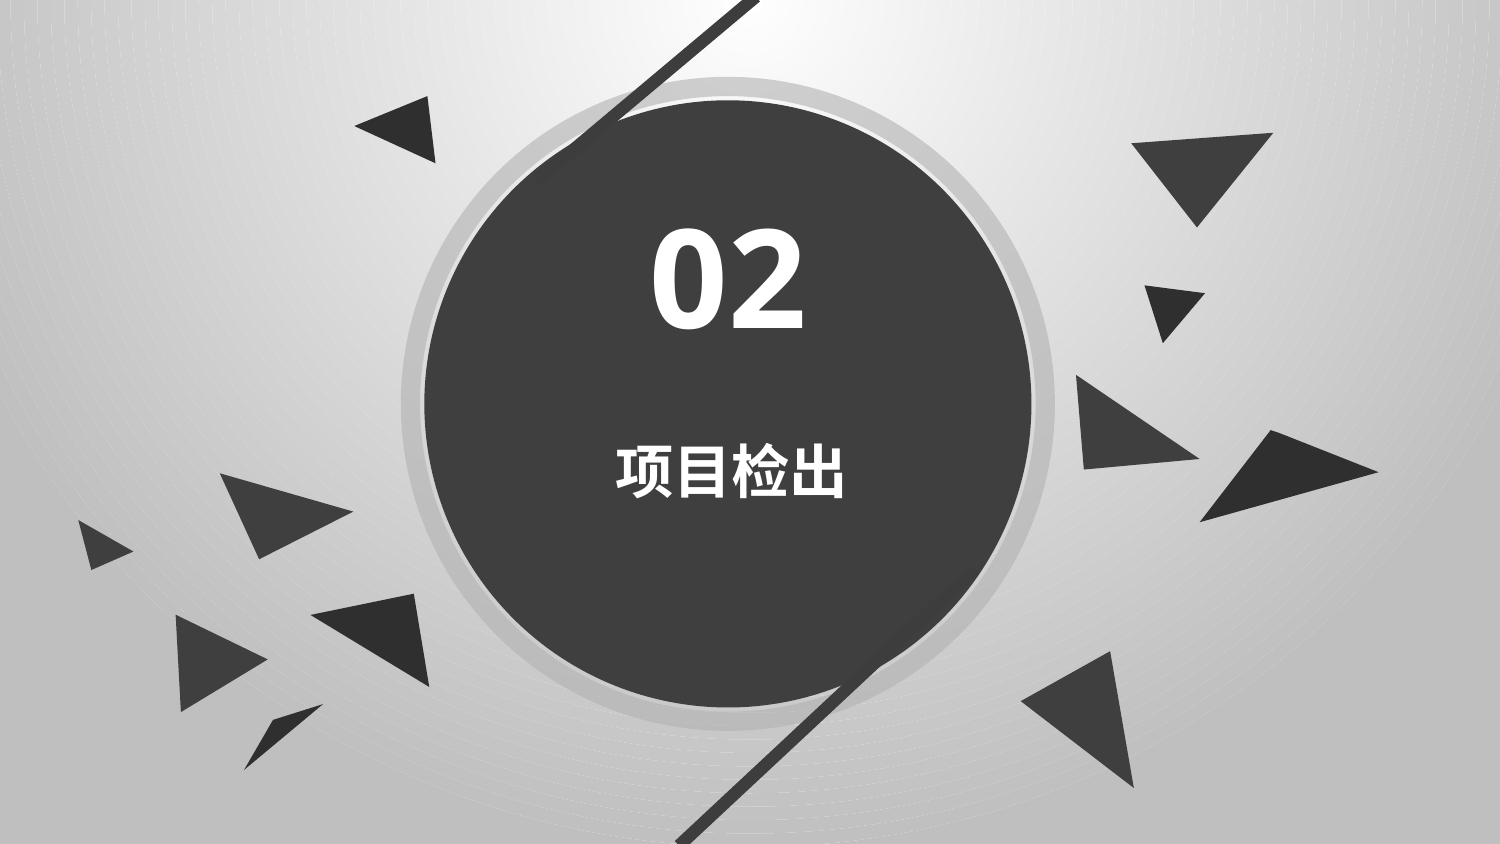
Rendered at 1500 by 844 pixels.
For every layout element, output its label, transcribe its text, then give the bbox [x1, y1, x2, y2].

text_box [308, 591, 432, 689]
text_box [352, 94, 438, 166]
text_box [408, 86, 1048, 719]
text_box [1073, 373, 1136, 413]
text_box 02 [634, 184, 823, 364]
text_box [217, 471, 356, 562]
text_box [678, 569, 975, 844]
text_box [1129, 130, 1276, 230]
text_box [173, 612, 270, 714]
text_box [1018, 649, 1136, 790]
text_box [537, 0, 757, 181]
text_box [1142, 283, 1207, 346]
text_box 项目检出 [600, 413, 1200, 513]
text_box [242, 702, 325, 772]
text_box [76, 518, 136, 572]
text_box [1197, 428, 1381, 525]
